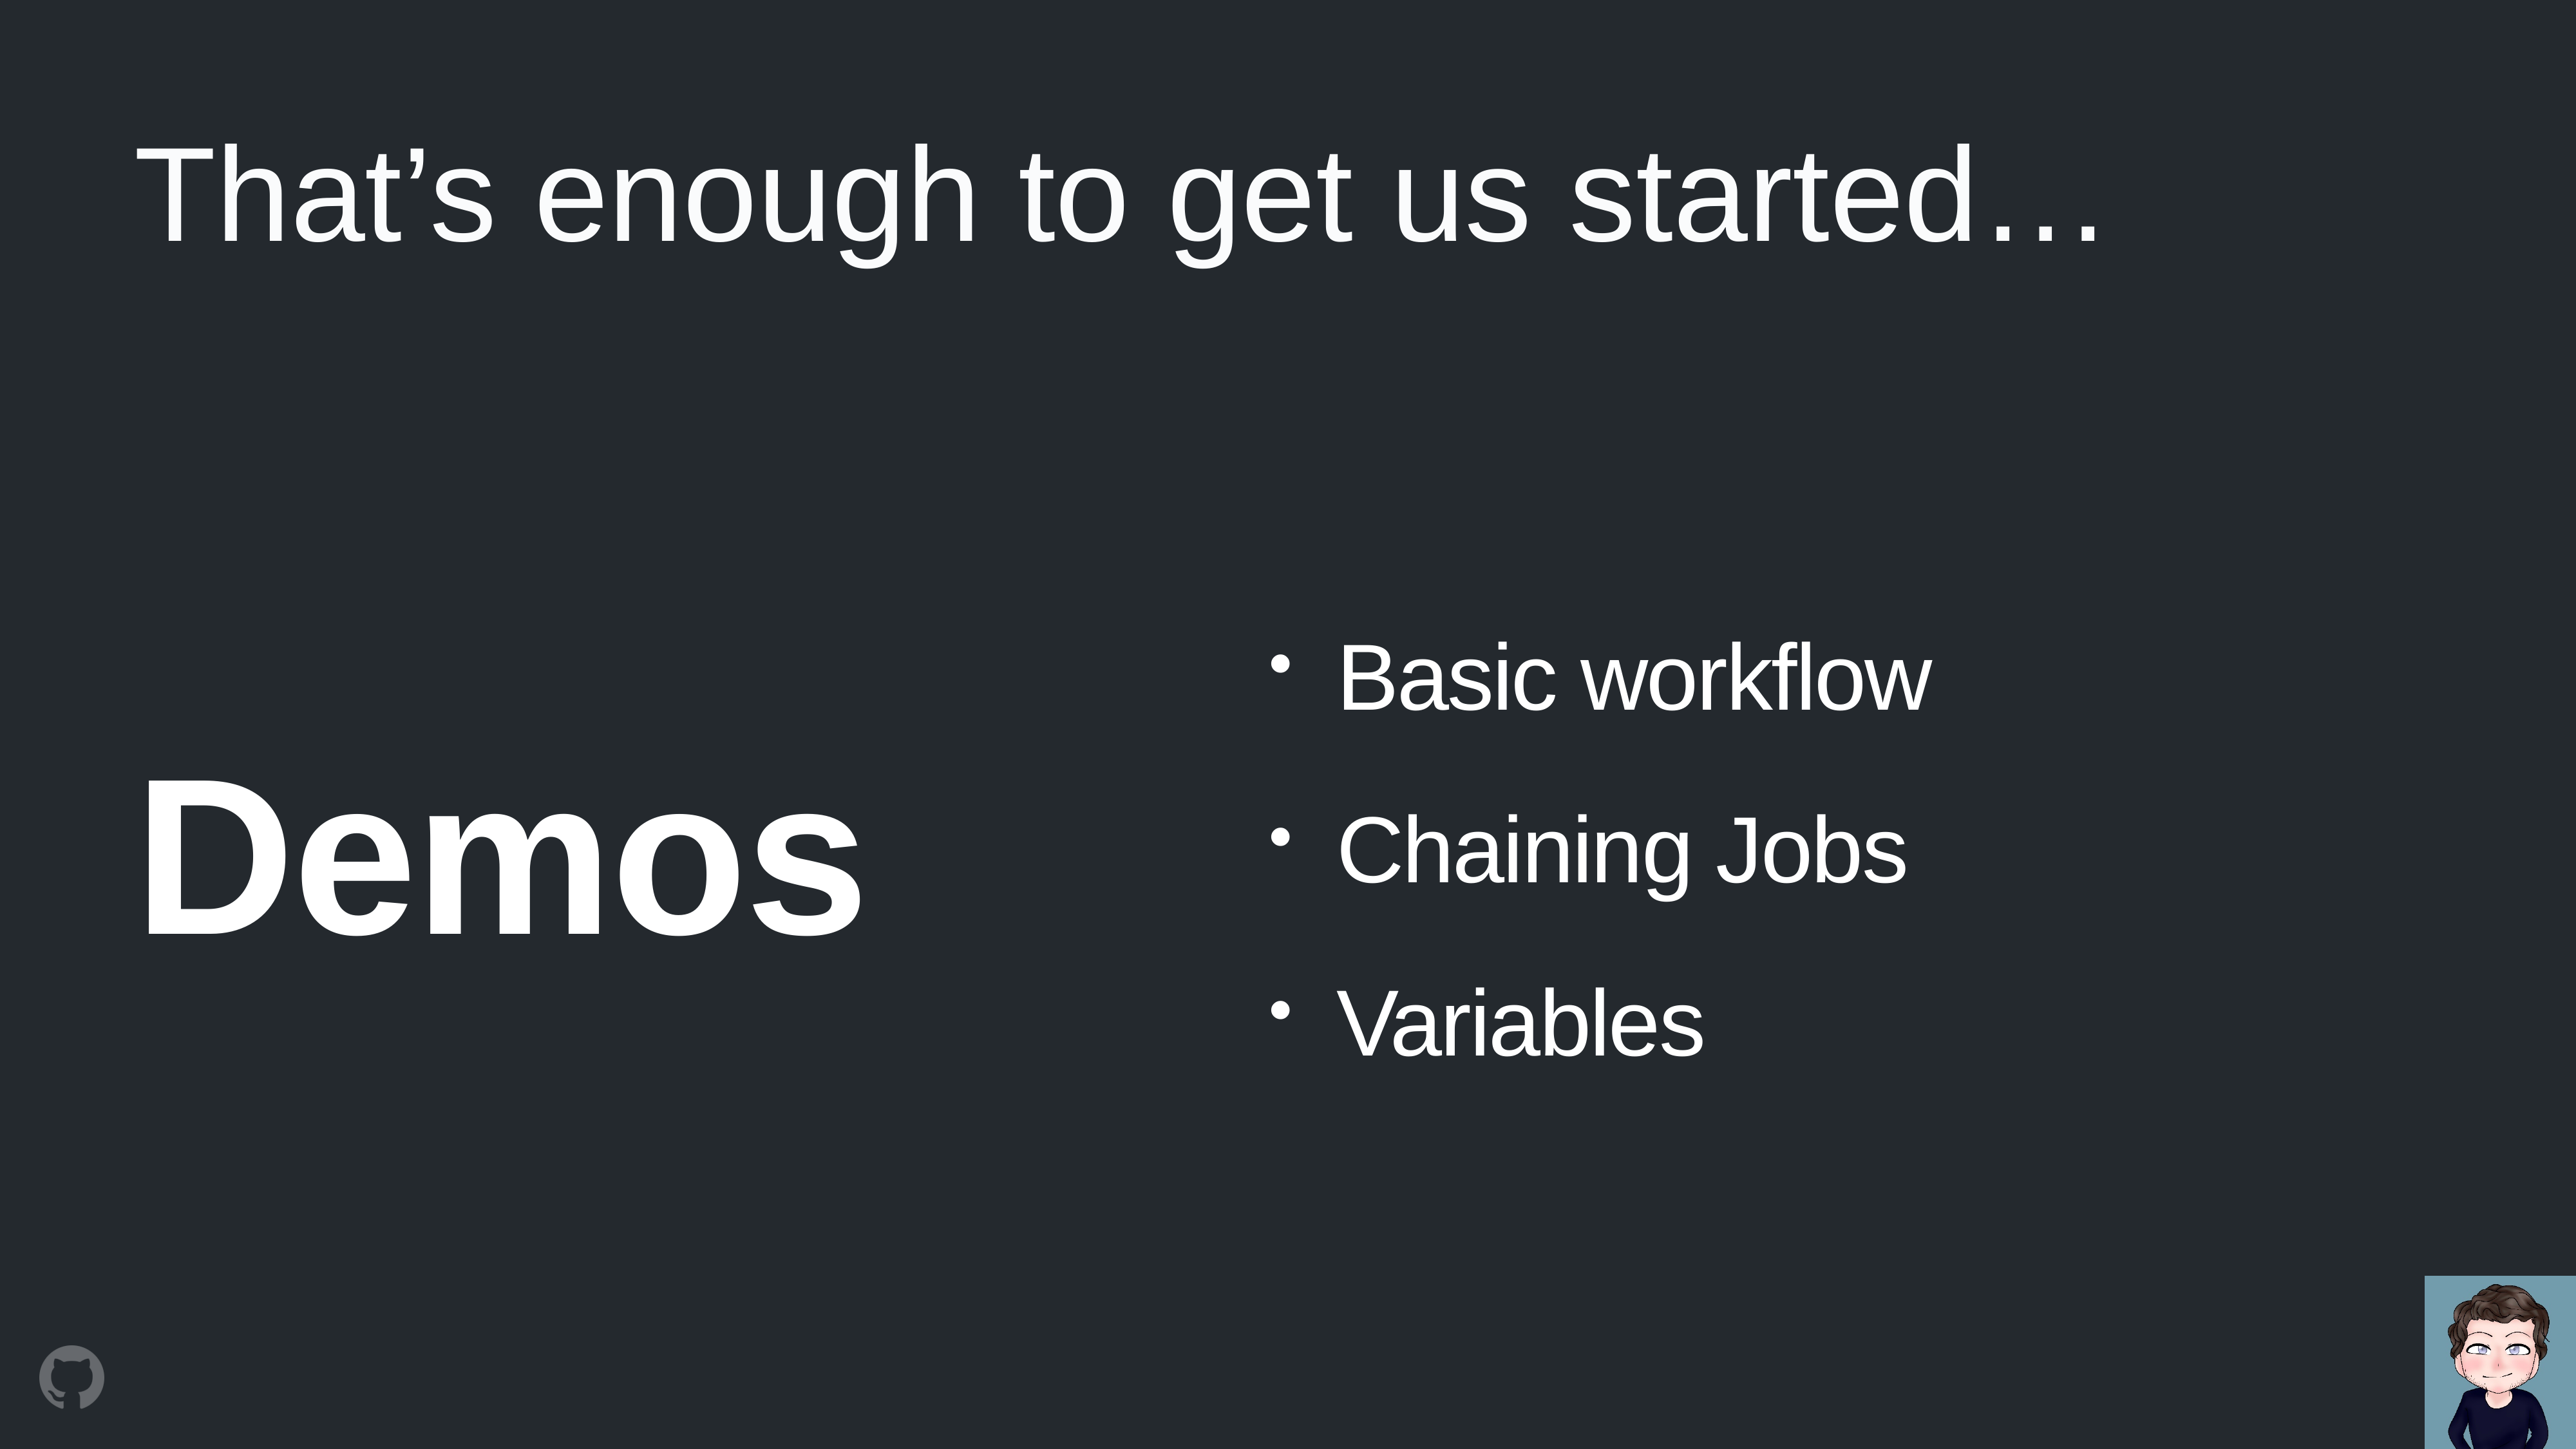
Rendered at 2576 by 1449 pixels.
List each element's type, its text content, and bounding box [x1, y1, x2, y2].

list Demos [133, 375, 1208, 1316]
list Basic workflow Chaining Jobs Variables [1269, 375, 2555, 1316]
title That’s enough to get us started… [133, 80, 2443, 296]
picture [2425, 1276, 2576, 1449]
